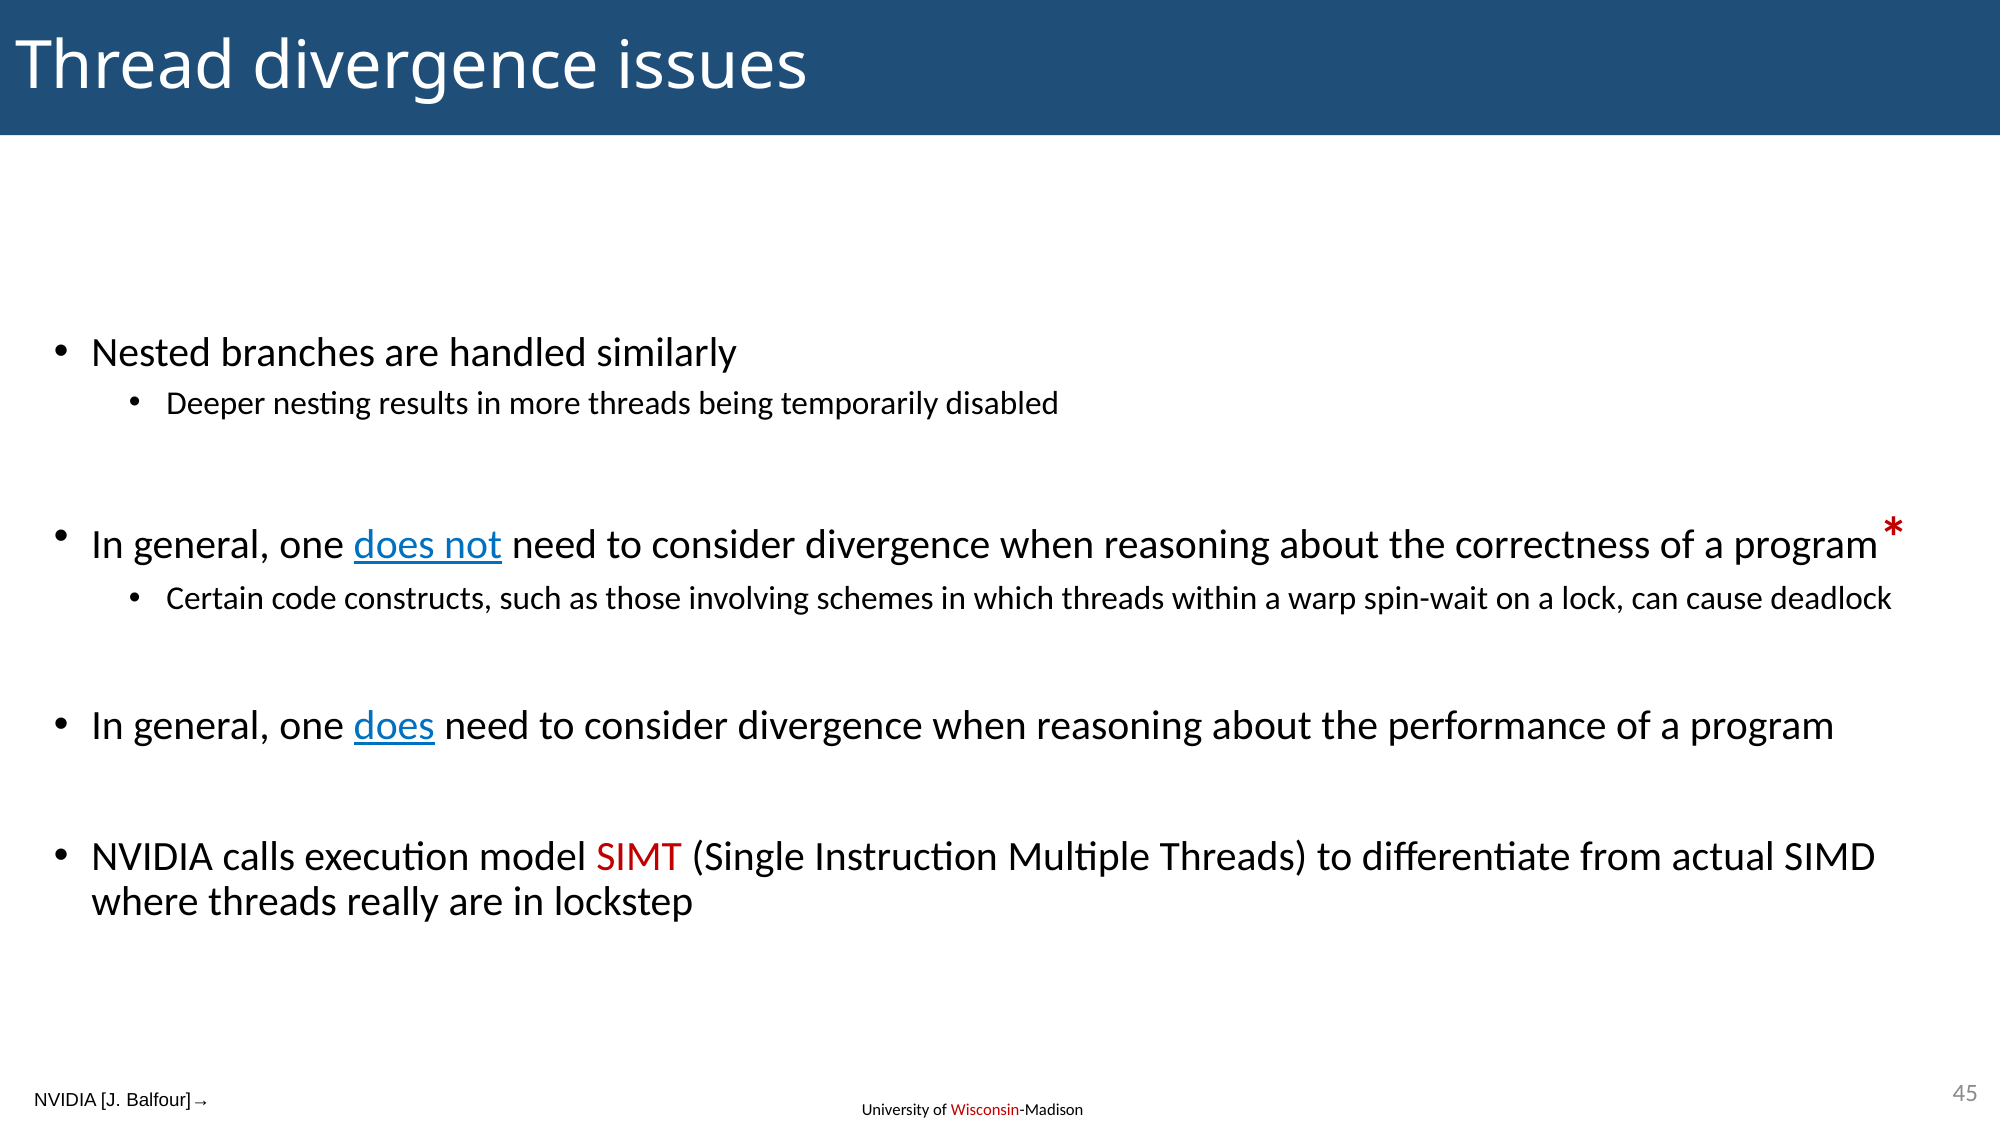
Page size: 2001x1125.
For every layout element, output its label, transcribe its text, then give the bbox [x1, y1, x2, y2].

list Nested branches are handled similarly Deeper nesting results in more threads being temporarily disabled In general, one does not need to consider divergence when reasoning about the correctness of a program* Certain code constructs, such as those involving schemes in which threads within a warp spin-wait on a lock, can cause deadlock In general, one does need to consider divergence when reasoning about the performance of a program NVIDIA calls execution model SIMT (Single Instruction Multiple Threads) to differentiate from actual SIMD where threads really are in lockstep [39, 322, 1961, 1004]
text_box NVIDIA [J. Balfour]→ [19, 1080, 225, 1118]
slide_number 45 [1879, 1069, 1994, 1114]
title Thread divergence issues [0, 0, 2000, 136]
